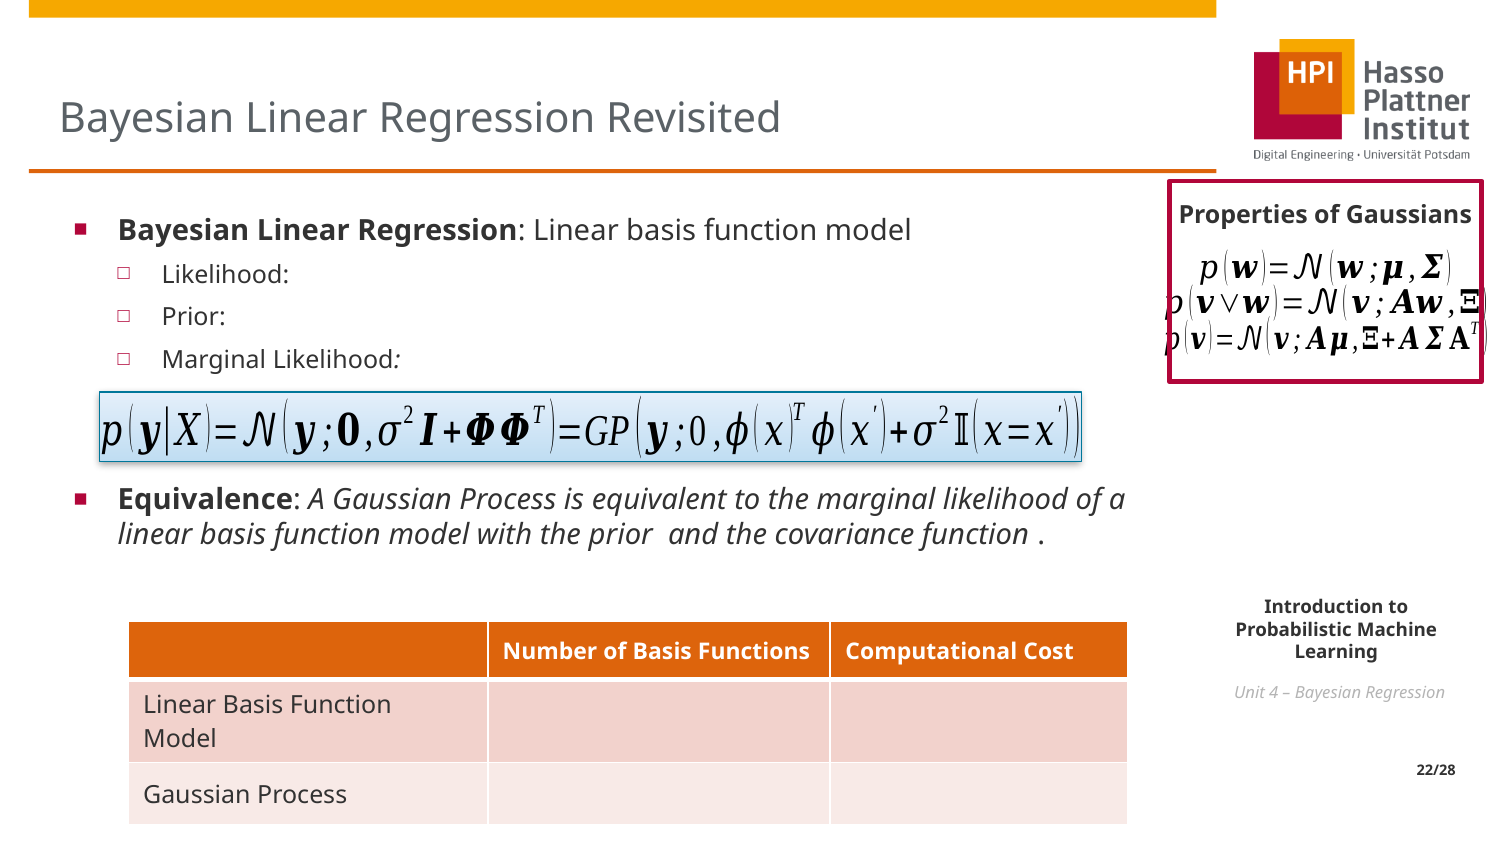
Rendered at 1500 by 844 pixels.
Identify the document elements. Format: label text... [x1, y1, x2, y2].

text_box [1167, 179, 1484, 384]
text_box Properties of Gaussians [1180, 187, 1471, 239]
title Bayesian Linear Regression Revisited [58, 17, 1187, 170]
picture [1254, 39, 1470, 161]
